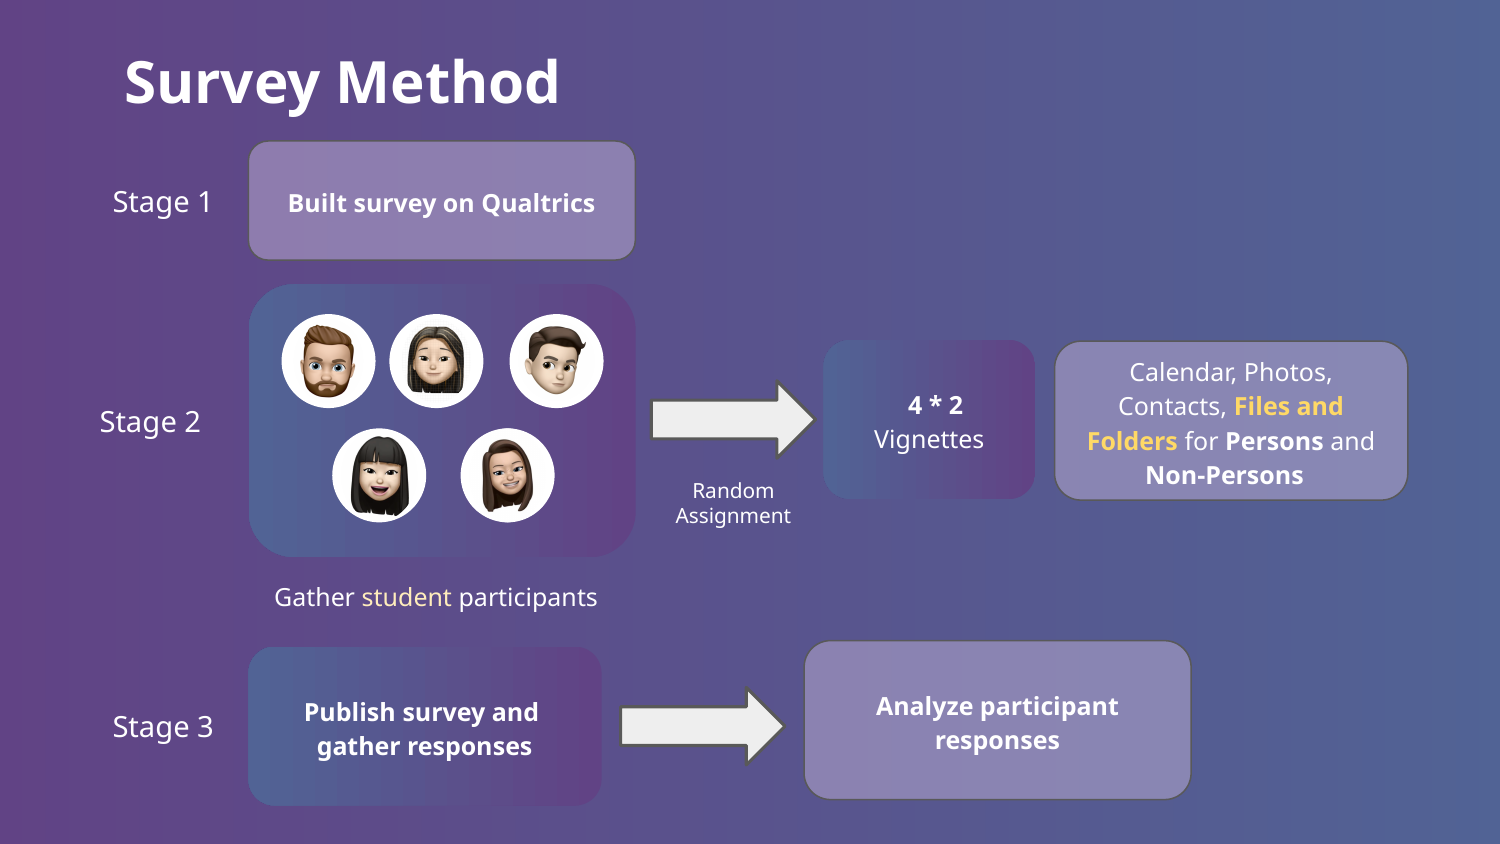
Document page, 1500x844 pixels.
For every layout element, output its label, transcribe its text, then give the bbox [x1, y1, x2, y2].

picture [341, 429, 418, 522]
text_box [620, 687, 786, 765]
text_box [550, 455, 555, 496]
text_box Calendar, Photos, Contacts, Files and Folders for Persons and Non-Persons [1054, 341, 1408, 501]
text_box [476, 335, 484, 387]
text_box Random Assignment [643, 467, 824, 537]
text_box [368, 335, 376, 387]
text_box [535, 314, 578, 319]
text_box [509, 343, 513, 379]
picture [293, 319, 364, 404]
text_box Stage 1 [88, 166, 230, 235]
text_box [599, 340, 604, 382]
picture [469, 428, 546, 523]
picture [518, 320, 595, 402]
text_box [389, 337, 396, 386]
picture [401, 318, 472, 404]
text_box Publish survey and gather responses [248, 646, 602, 806]
text_box Survey Method [109, 30, 1004, 125]
text_box [651, 380, 816, 459]
text_box [422, 456, 427, 495]
text_box Gather student participants [229, 562, 644, 632]
text_box Stage 3 [88, 691, 230, 761]
text_box [248, 284, 636, 558]
text_box Built survey on Qualtrics [248, 140, 636, 261]
text_box [281, 337, 288, 385]
text_box [460, 457, 464, 493]
text_box 4 * 2 Vignettes [823, 339, 1036, 499]
text_box Analyze participant responses [804, 640, 1192, 800]
text_box Stage 2 [75, 386, 217, 456]
